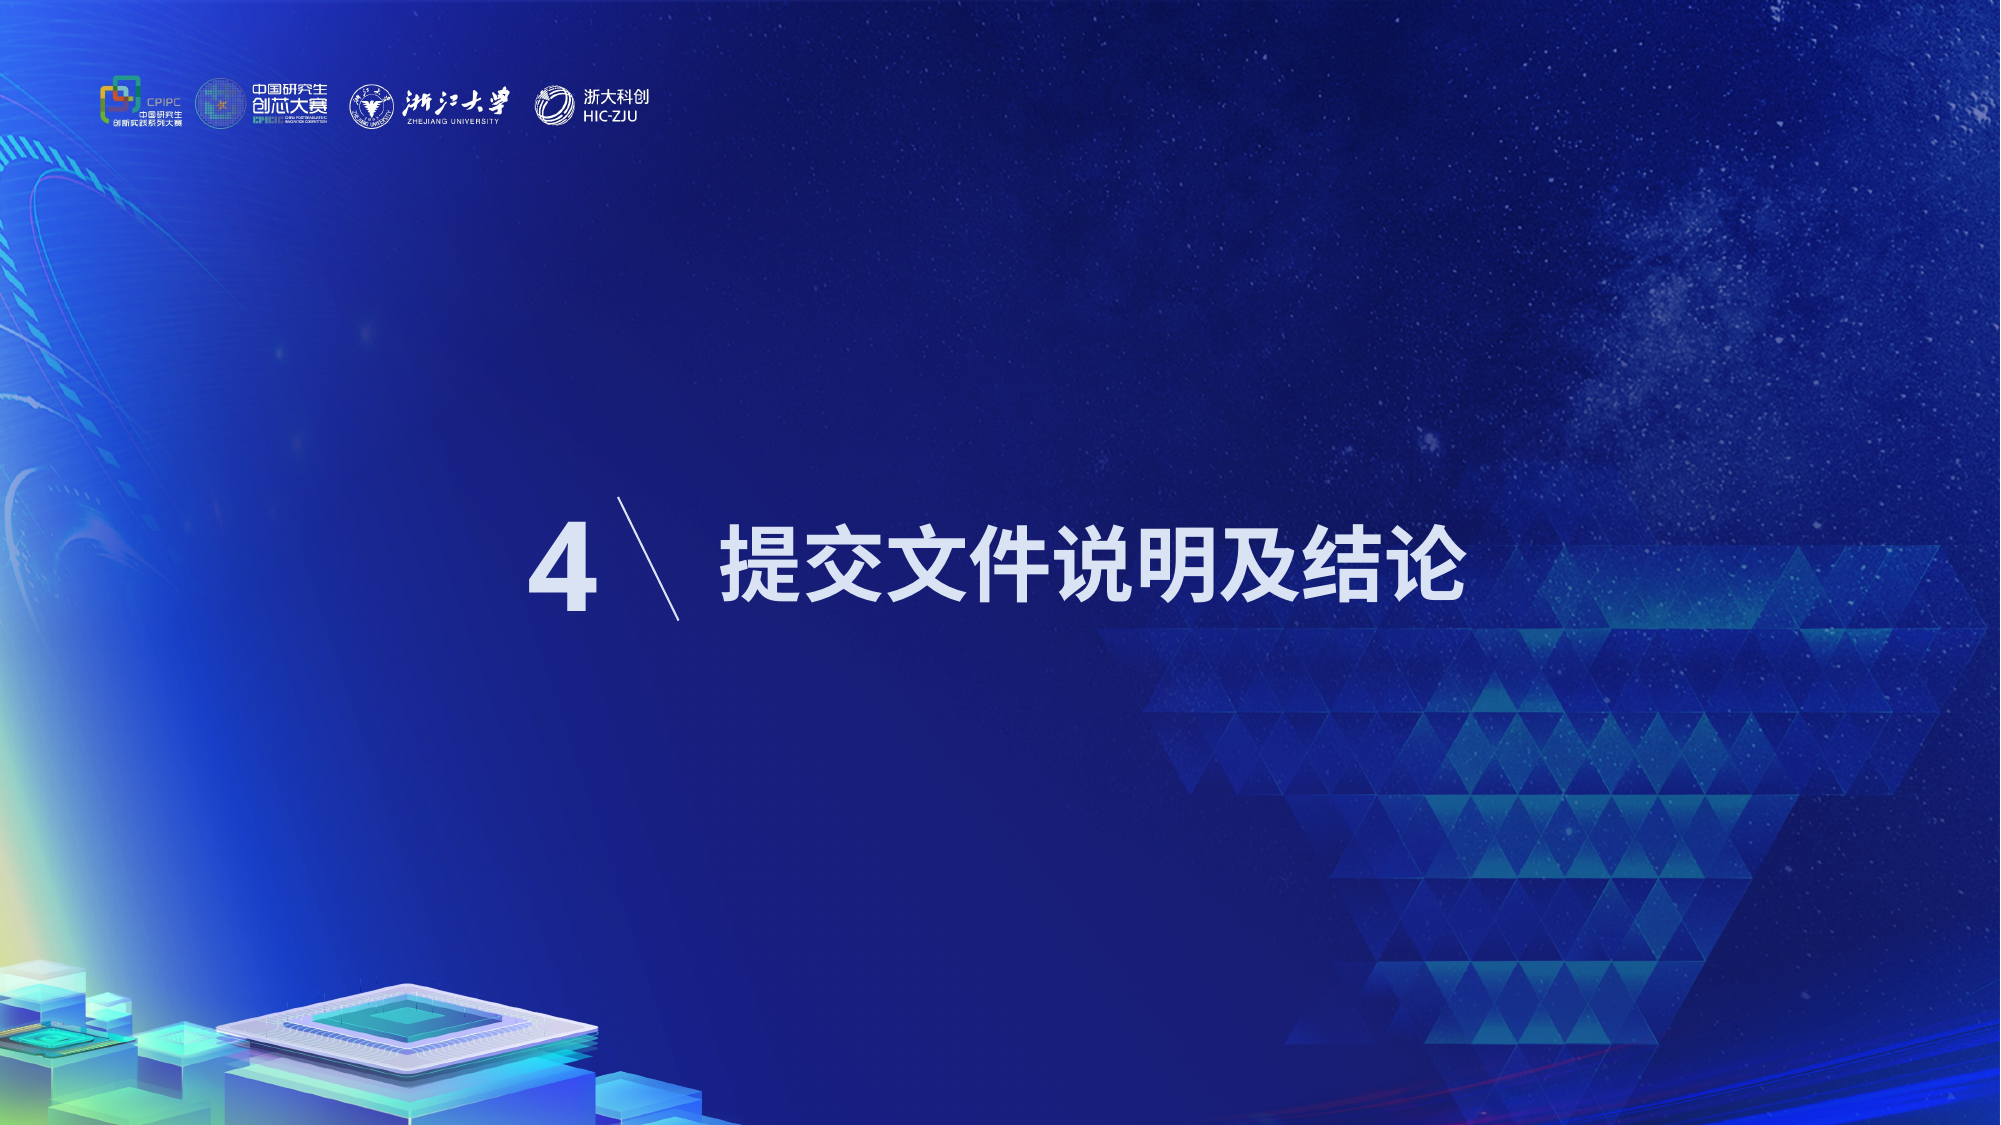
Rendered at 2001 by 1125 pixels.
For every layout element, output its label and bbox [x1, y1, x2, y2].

picture [0, 0, 2000, 1125]
text_box [512, 479, 1488, 646]
